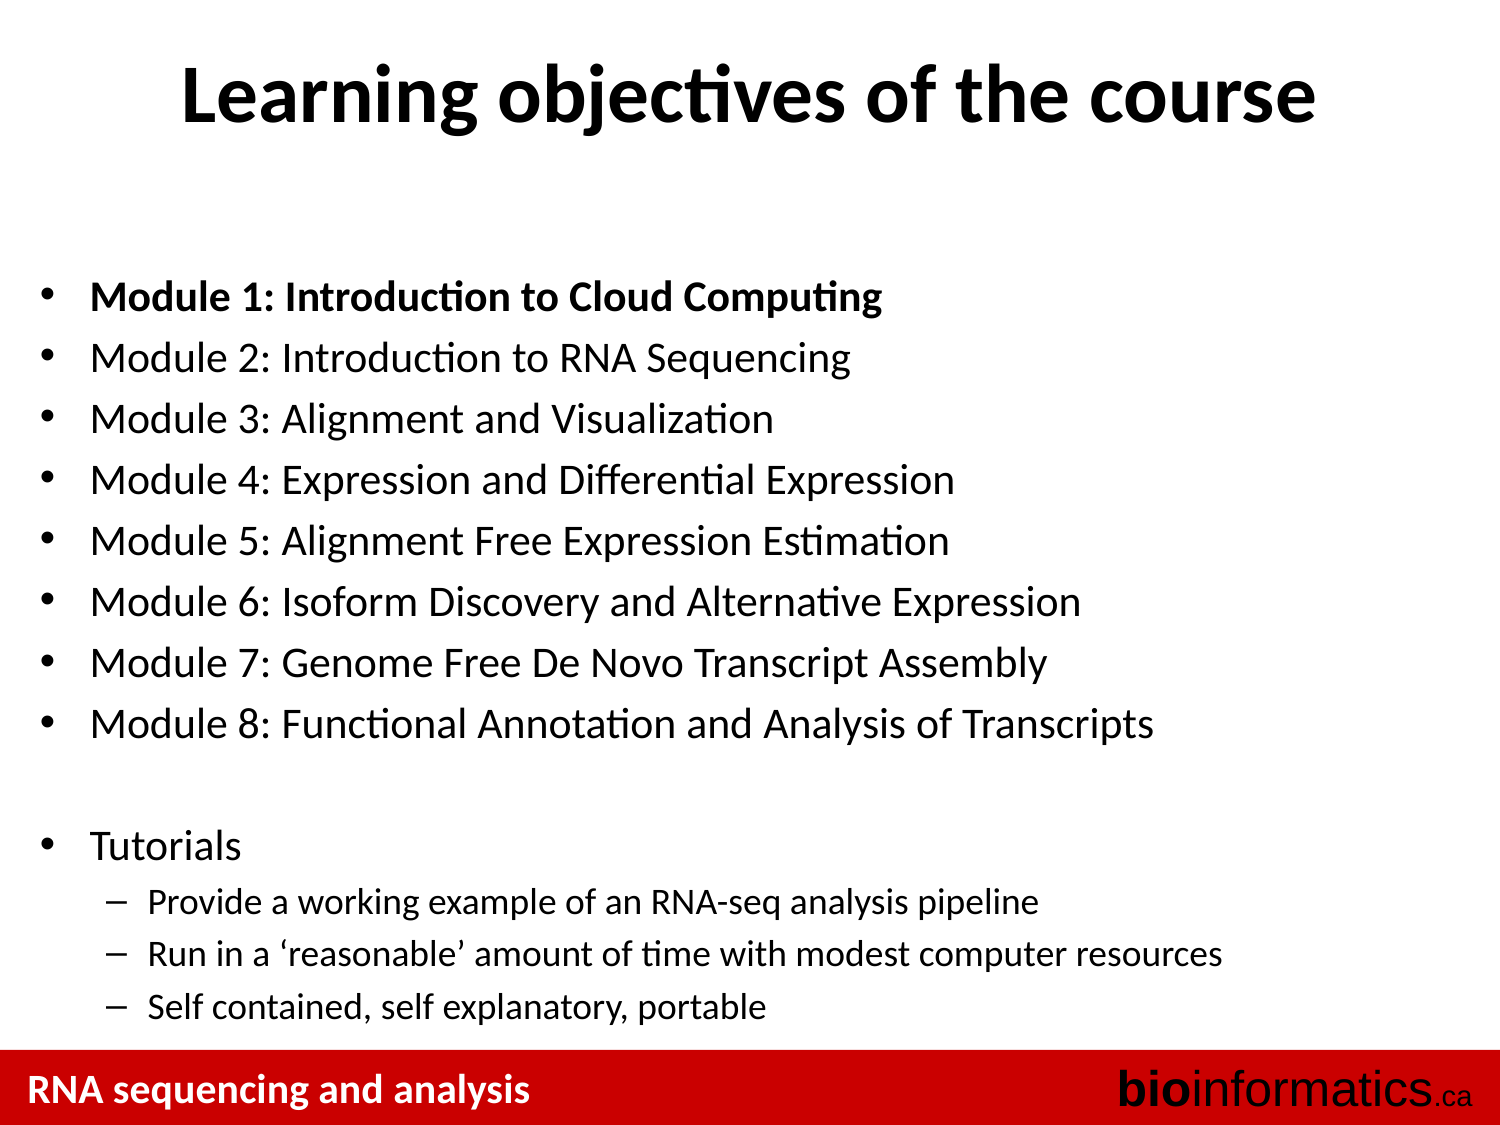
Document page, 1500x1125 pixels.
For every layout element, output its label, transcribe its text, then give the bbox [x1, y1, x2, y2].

title Learning objectives of the course [24, 0, 1475, 184]
list Module 1: Introduction to Cloud Computing Module 2: Introduction to RNA Sequencing Module 3: Alignment and Visualization Module 4: Expression and Differential Expression Module 5: Alignment Free Expression Estimation Module 6: Isoform Discovery and Alternative Expression Module 7: Genome Free De Novo Transcript Assembly Module 8: Functional Annotation and Analysis of Transcripts Tutorials Provide a working example of an RNA-seq analysis pipeline Run in a ‘reasonable’ amount of time with modest computer resources Self contained, self explanatory, portable [24, 260, 1475, 1035]
